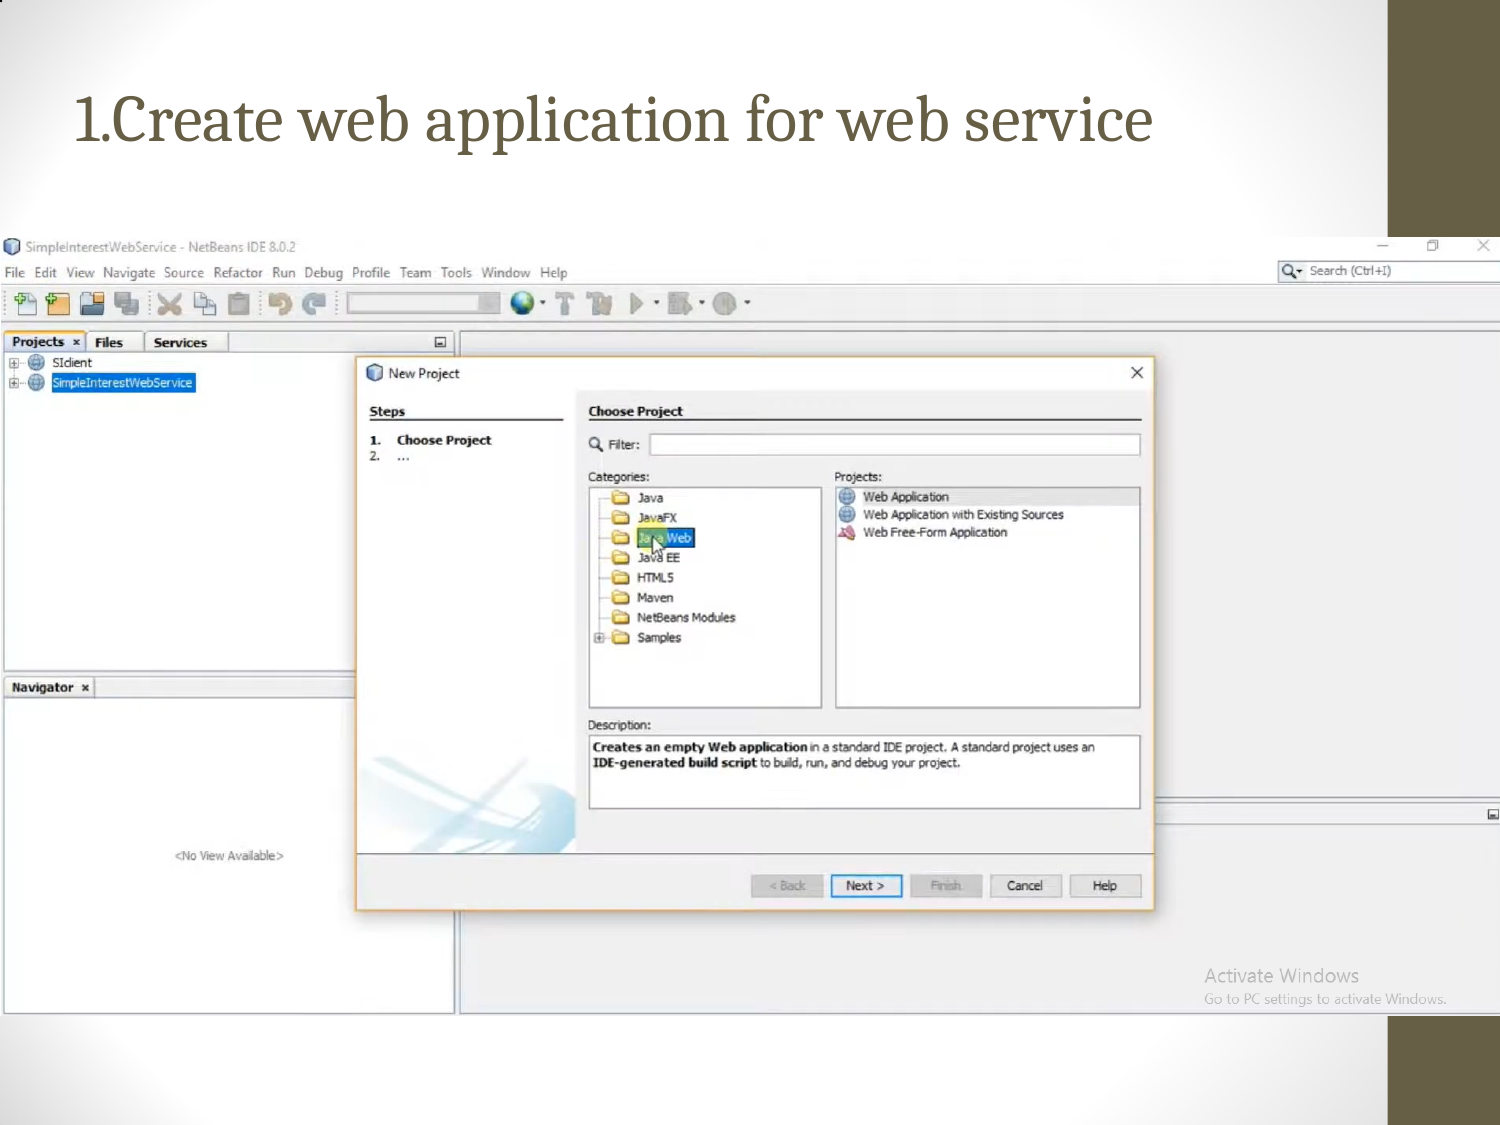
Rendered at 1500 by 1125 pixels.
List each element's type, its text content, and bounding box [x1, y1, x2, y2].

title 1.Create web application for web service [75, 75, 1338, 156]
picture [0, 0, 1500, 1125]
